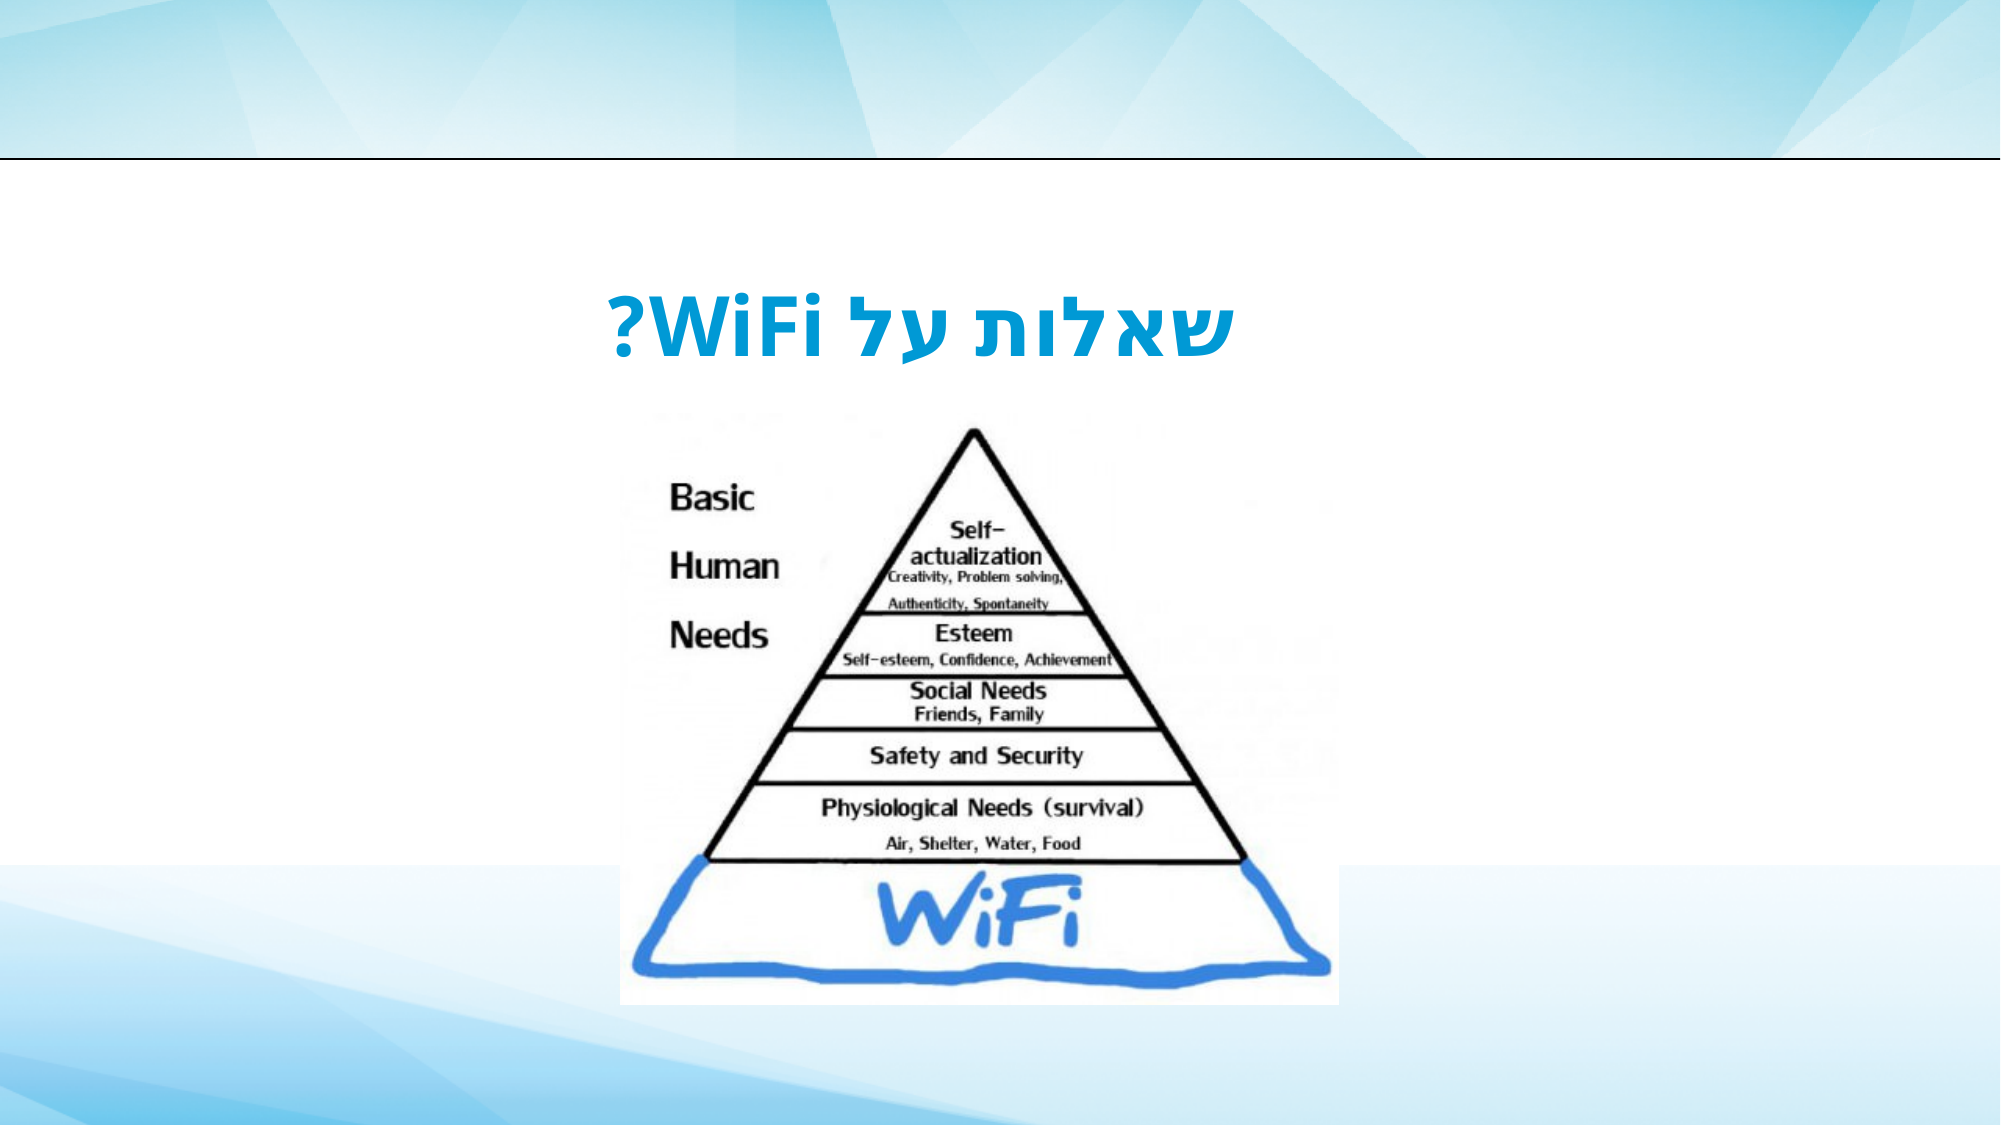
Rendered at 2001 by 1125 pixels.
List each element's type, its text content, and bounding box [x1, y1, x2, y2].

picture [0, 413, 2001, 1125]
picture [0, 0, 2001, 158]
list שאלות על WiFi? [0, 265, 1889, 463]
